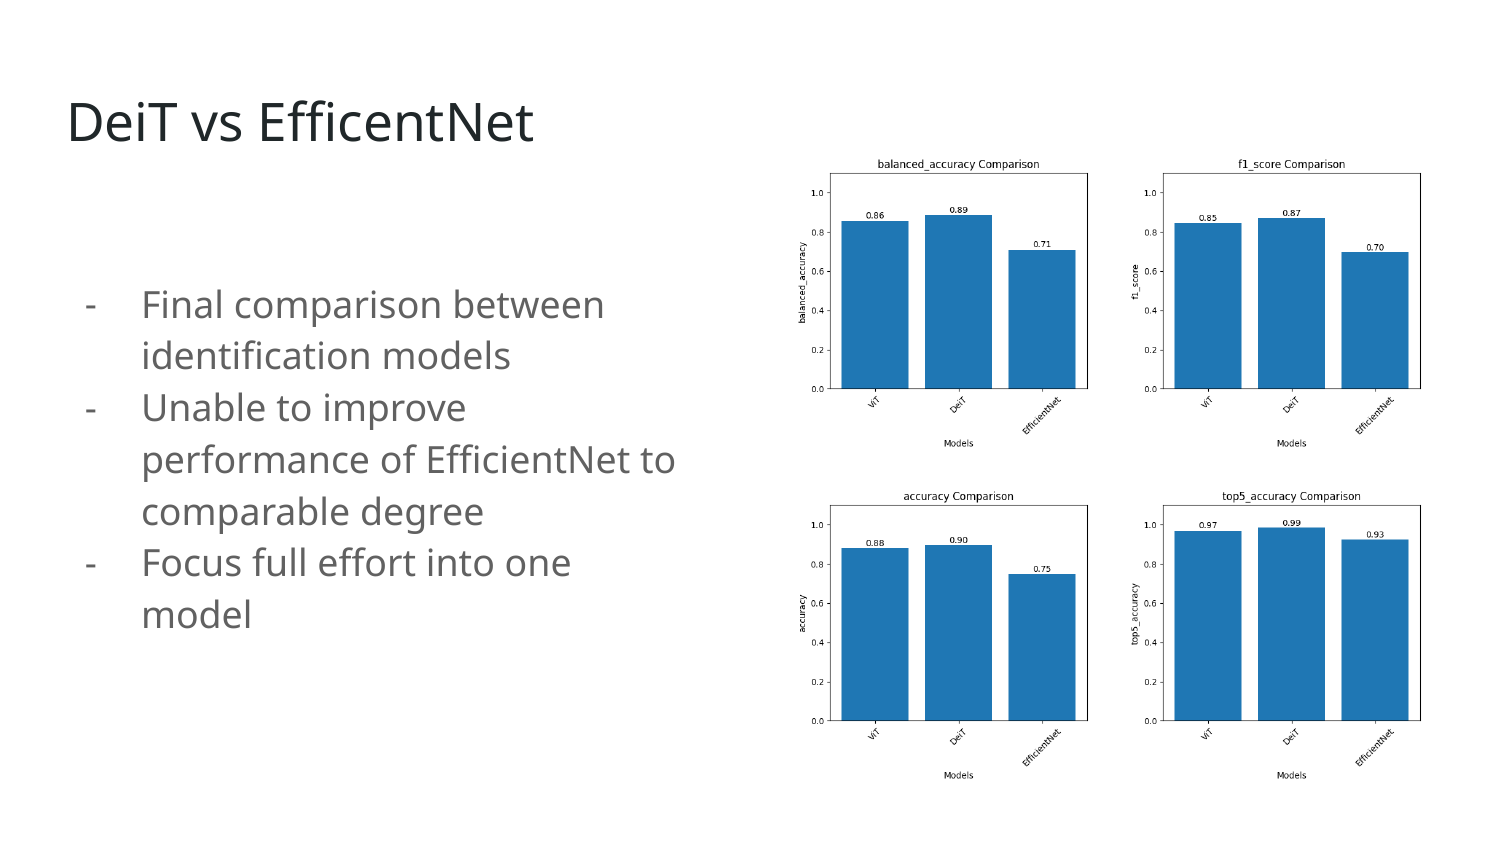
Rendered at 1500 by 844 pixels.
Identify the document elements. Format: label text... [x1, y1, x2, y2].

title DeiT vs EfficentNet [51, 72, 1449, 167]
picture [1125, 485, 1426, 786]
list Final comparison between identification models Unable to improve performance of EfficientNet to comparable degree Focus full effort into one model [51, 189, 708, 750]
picture [792, 152, 1093, 454]
picture [792, 485, 1093, 786]
picture [1125, 152, 1426, 454]
